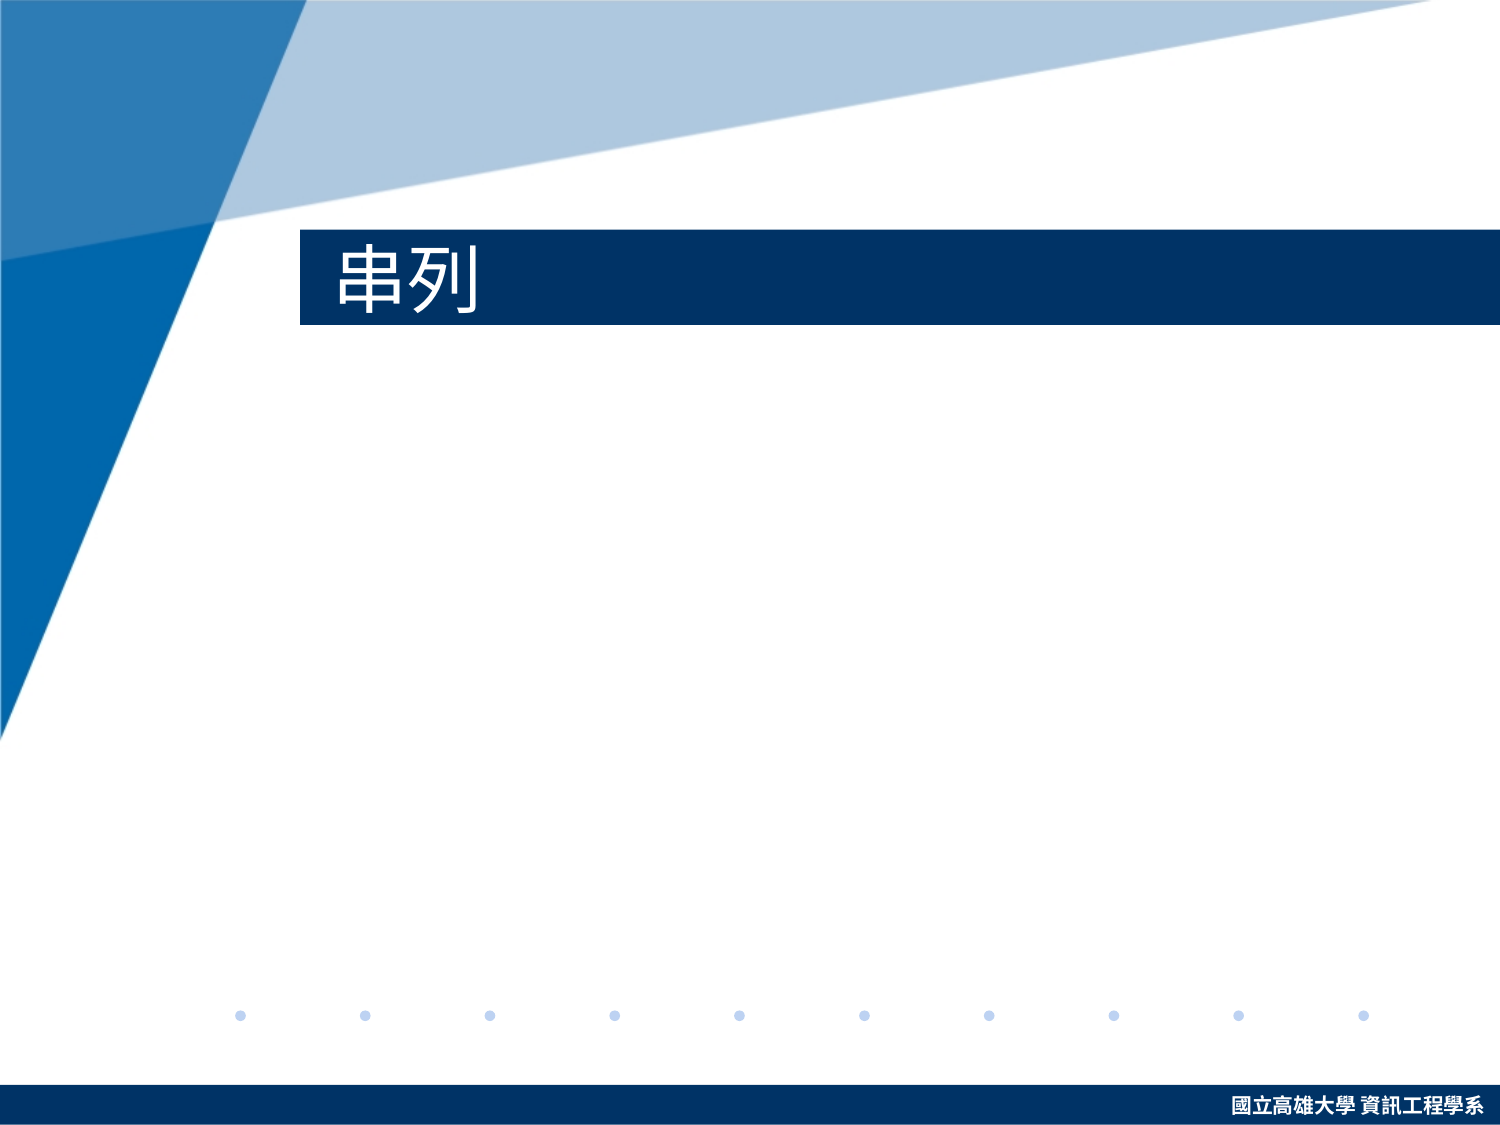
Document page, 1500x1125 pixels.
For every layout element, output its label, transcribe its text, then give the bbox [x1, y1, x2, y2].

picture [0, 0, 1500, 842]
title 串列 [300, 229, 1500, 325]
